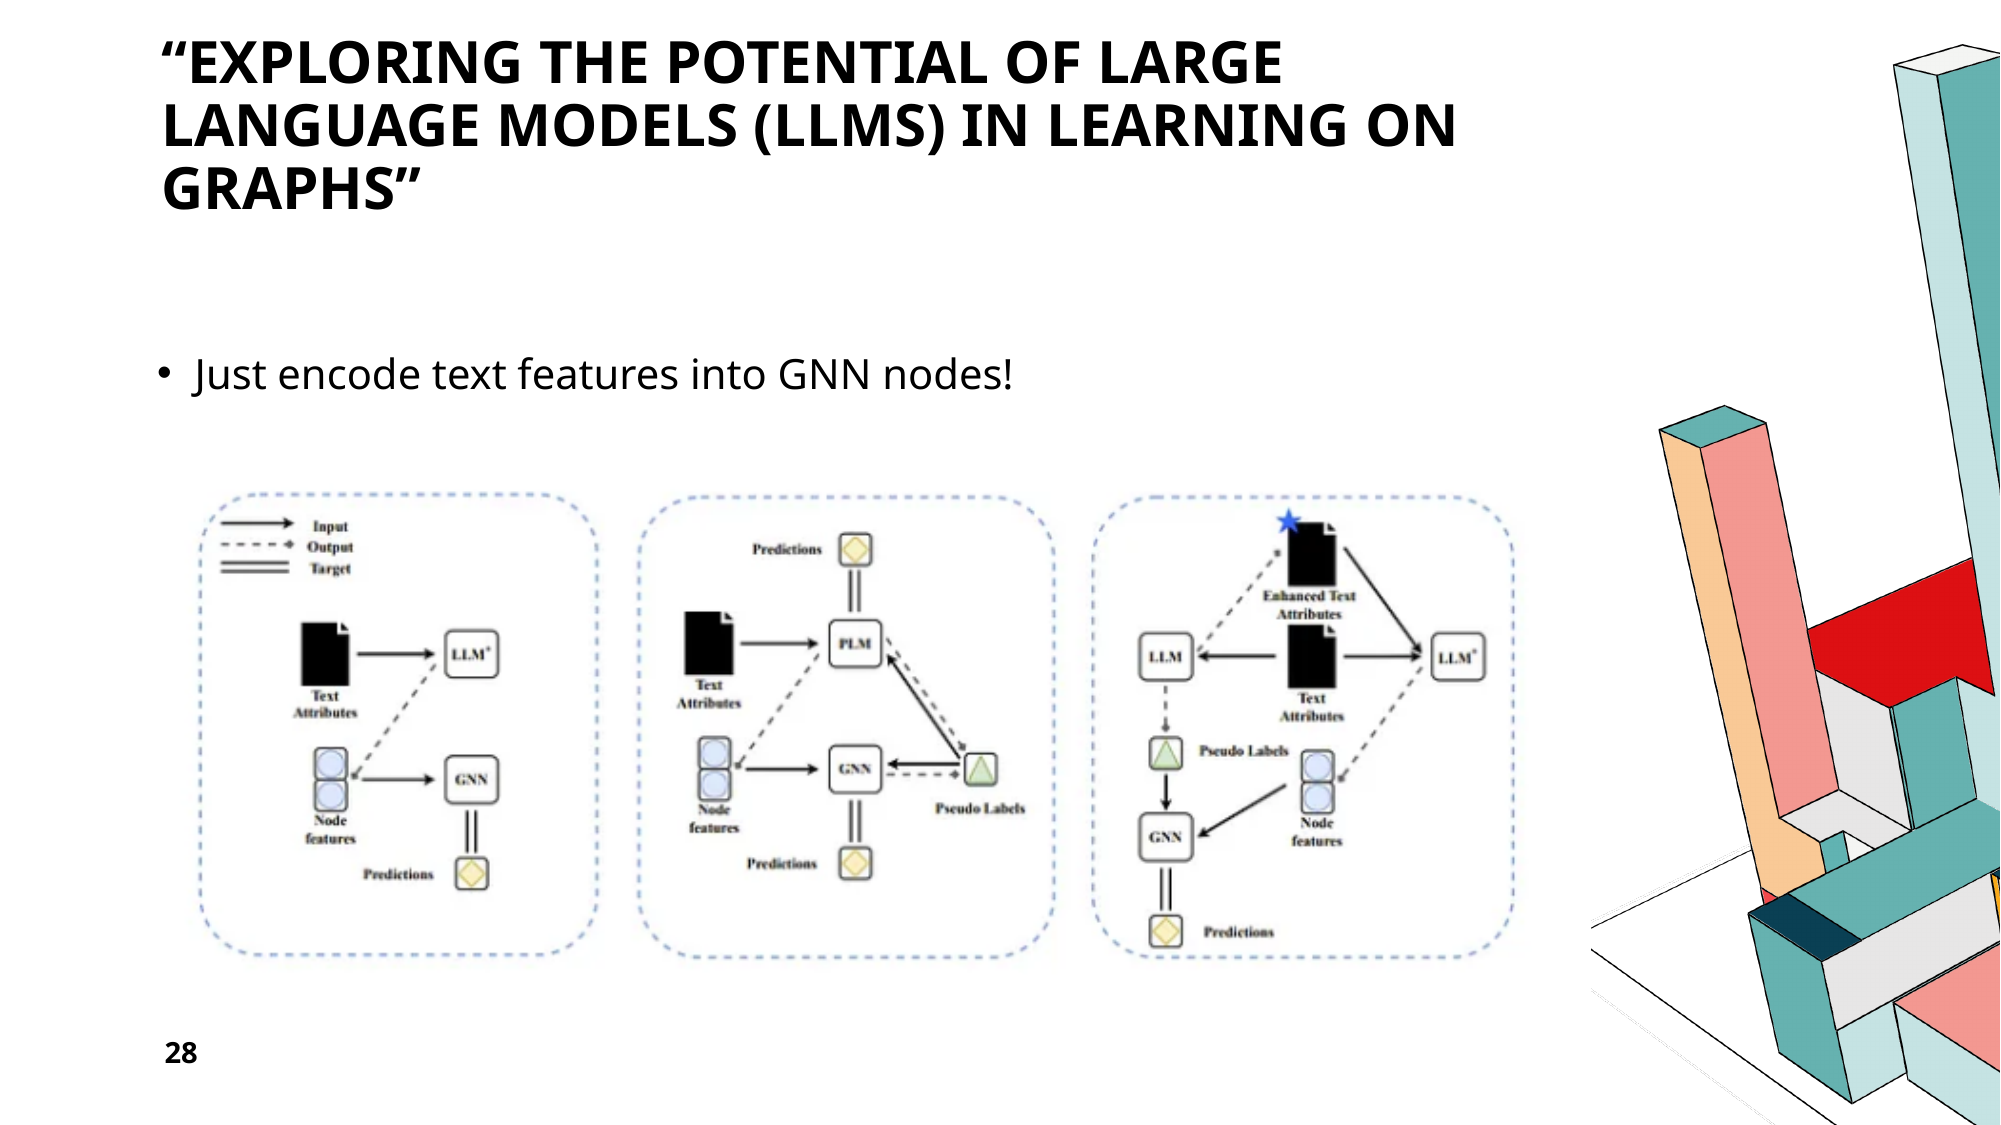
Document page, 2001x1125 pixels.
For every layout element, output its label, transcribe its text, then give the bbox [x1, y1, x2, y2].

list Just encode text features into GNN nodes! [142, 339, 1508, 913]
picture [149, 43, 2000, 1125]
slide_number 28 [149, 1024, 588, 1085]
title “Exploring the Potential of Large Language Models (LLMs) in Learning on Graphs” [146, 11, 1508, 230]
